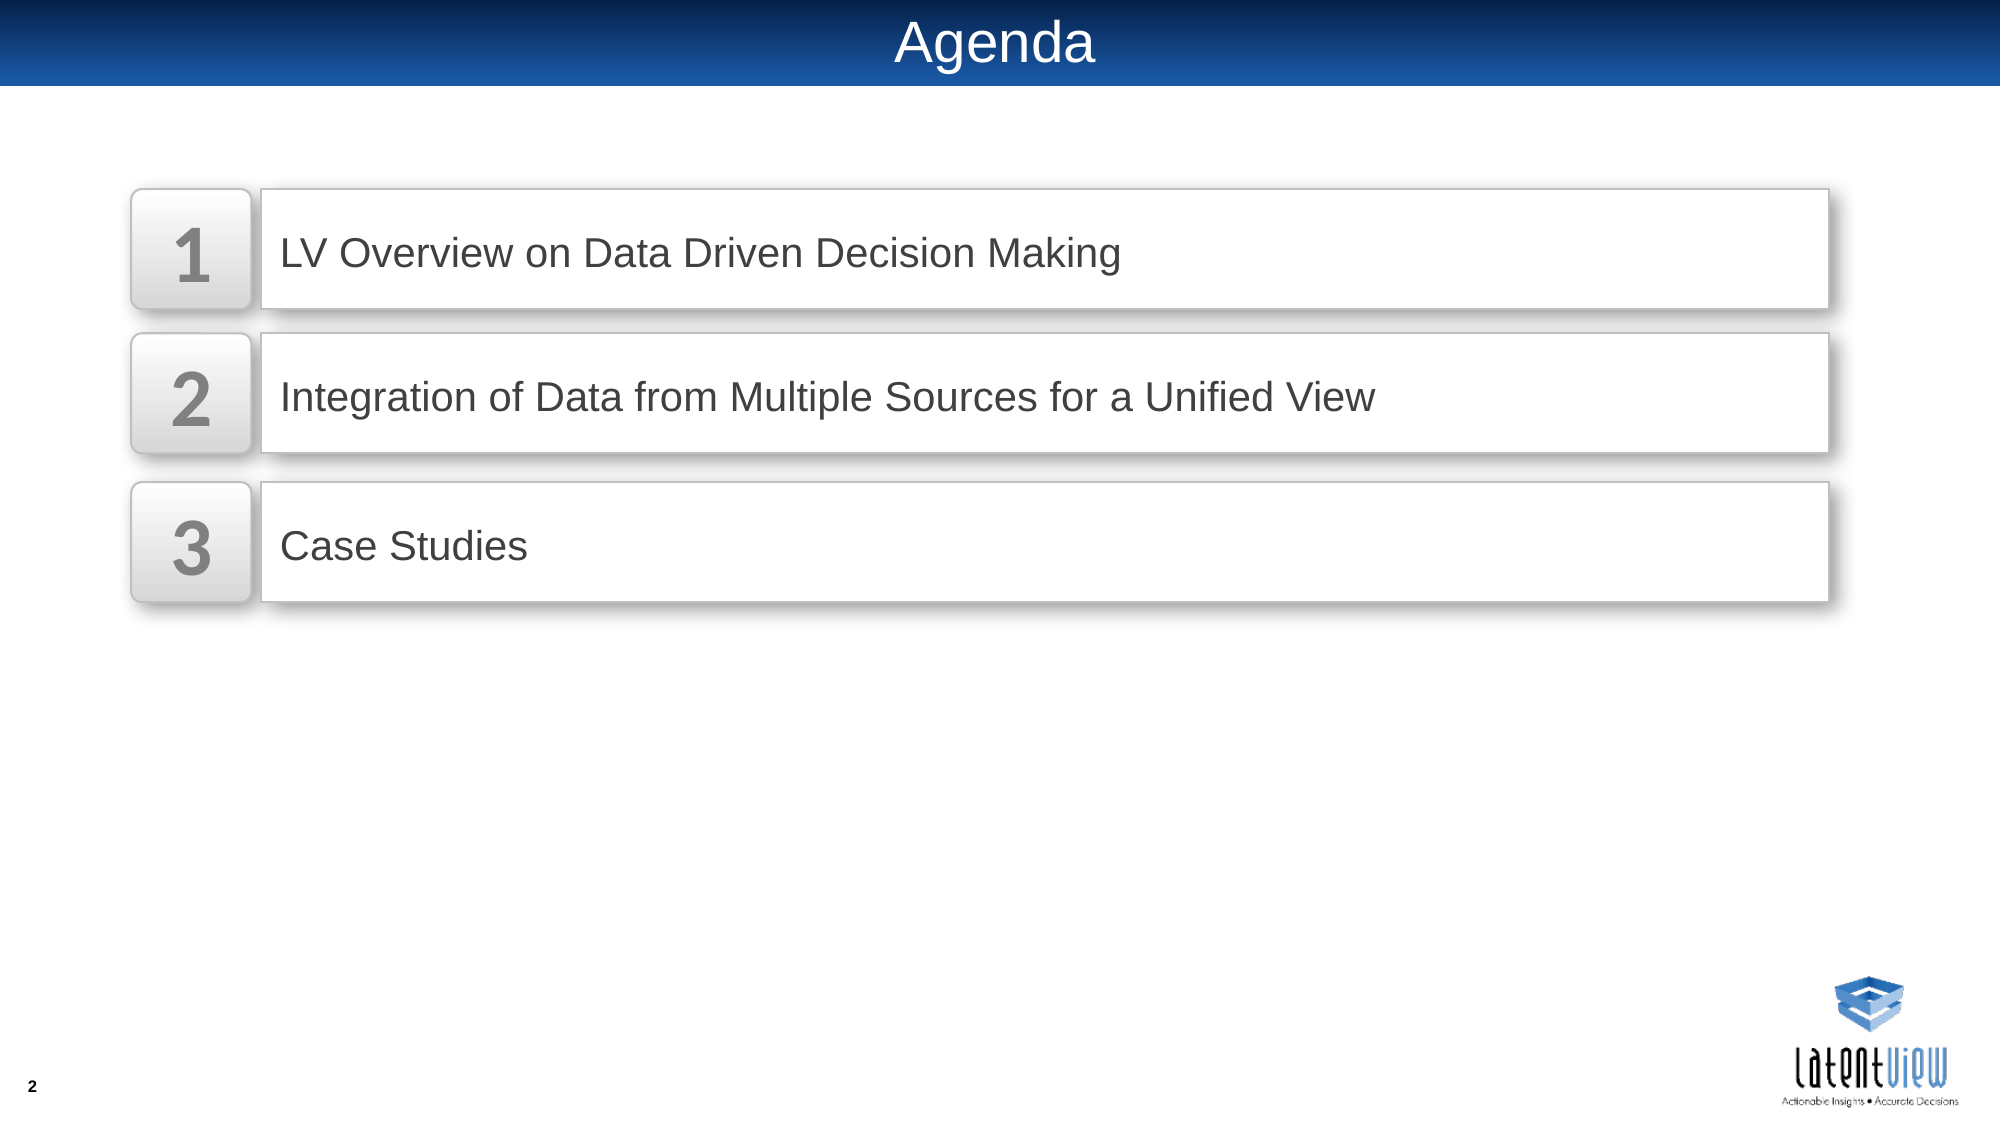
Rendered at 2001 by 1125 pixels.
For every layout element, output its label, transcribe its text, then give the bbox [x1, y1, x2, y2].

title Agenda [98, 9, 1894, 77]
picture [1754, 959, 1988, 1125]
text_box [131, 189, 1830, 310]
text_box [131, 482, 1830, 603]
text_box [131, 333, 1830, 454]
